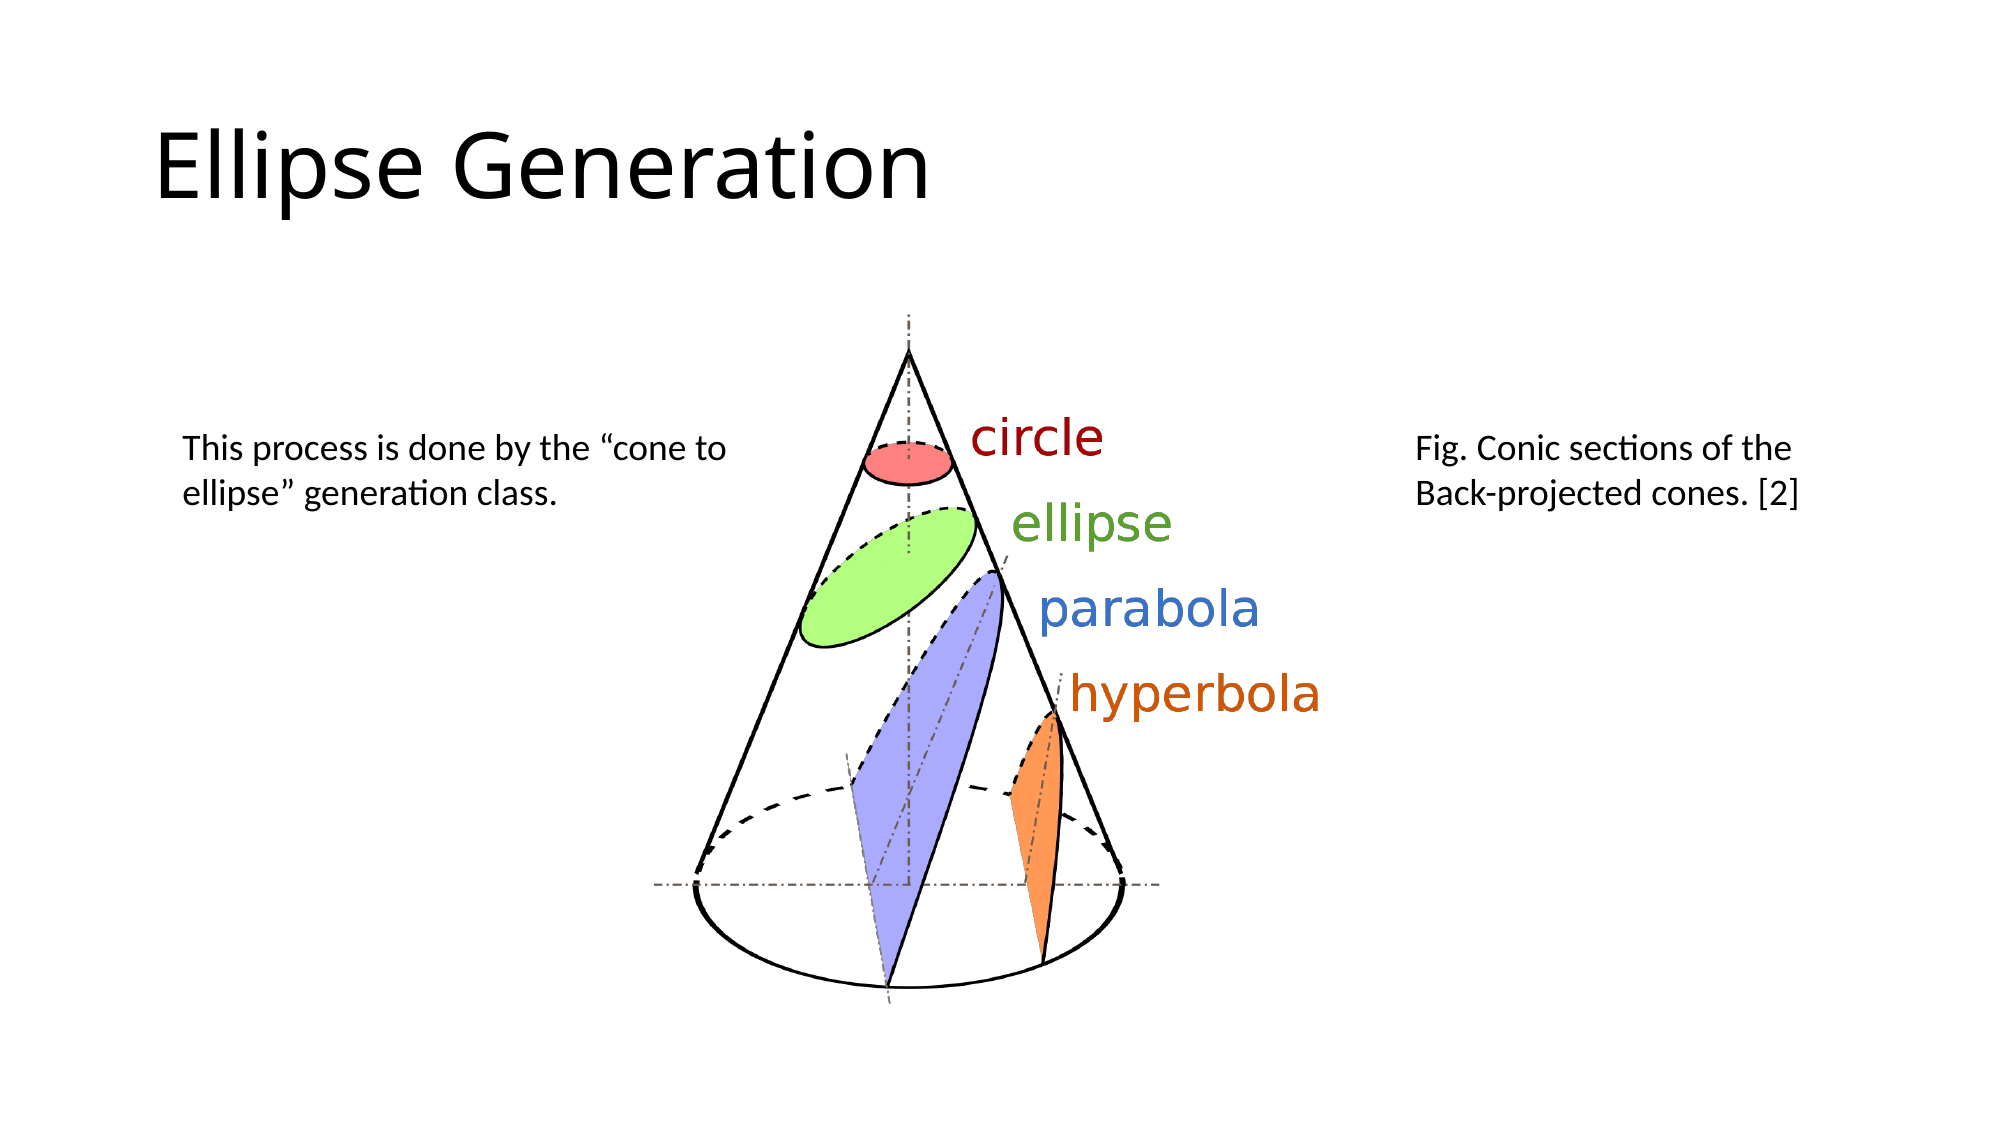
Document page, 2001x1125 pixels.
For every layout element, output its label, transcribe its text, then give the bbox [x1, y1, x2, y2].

text_box Fig. Conic sections of the Back-projected cones. [2] [1400, 415, 1817, 521]
title Ellipse Generation [137, 59, 1863, 278]
text_box This process is done by the “cone to ellipse” generation class. [167, 415, 643, 521]
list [643, 299, 1357, 1014]
